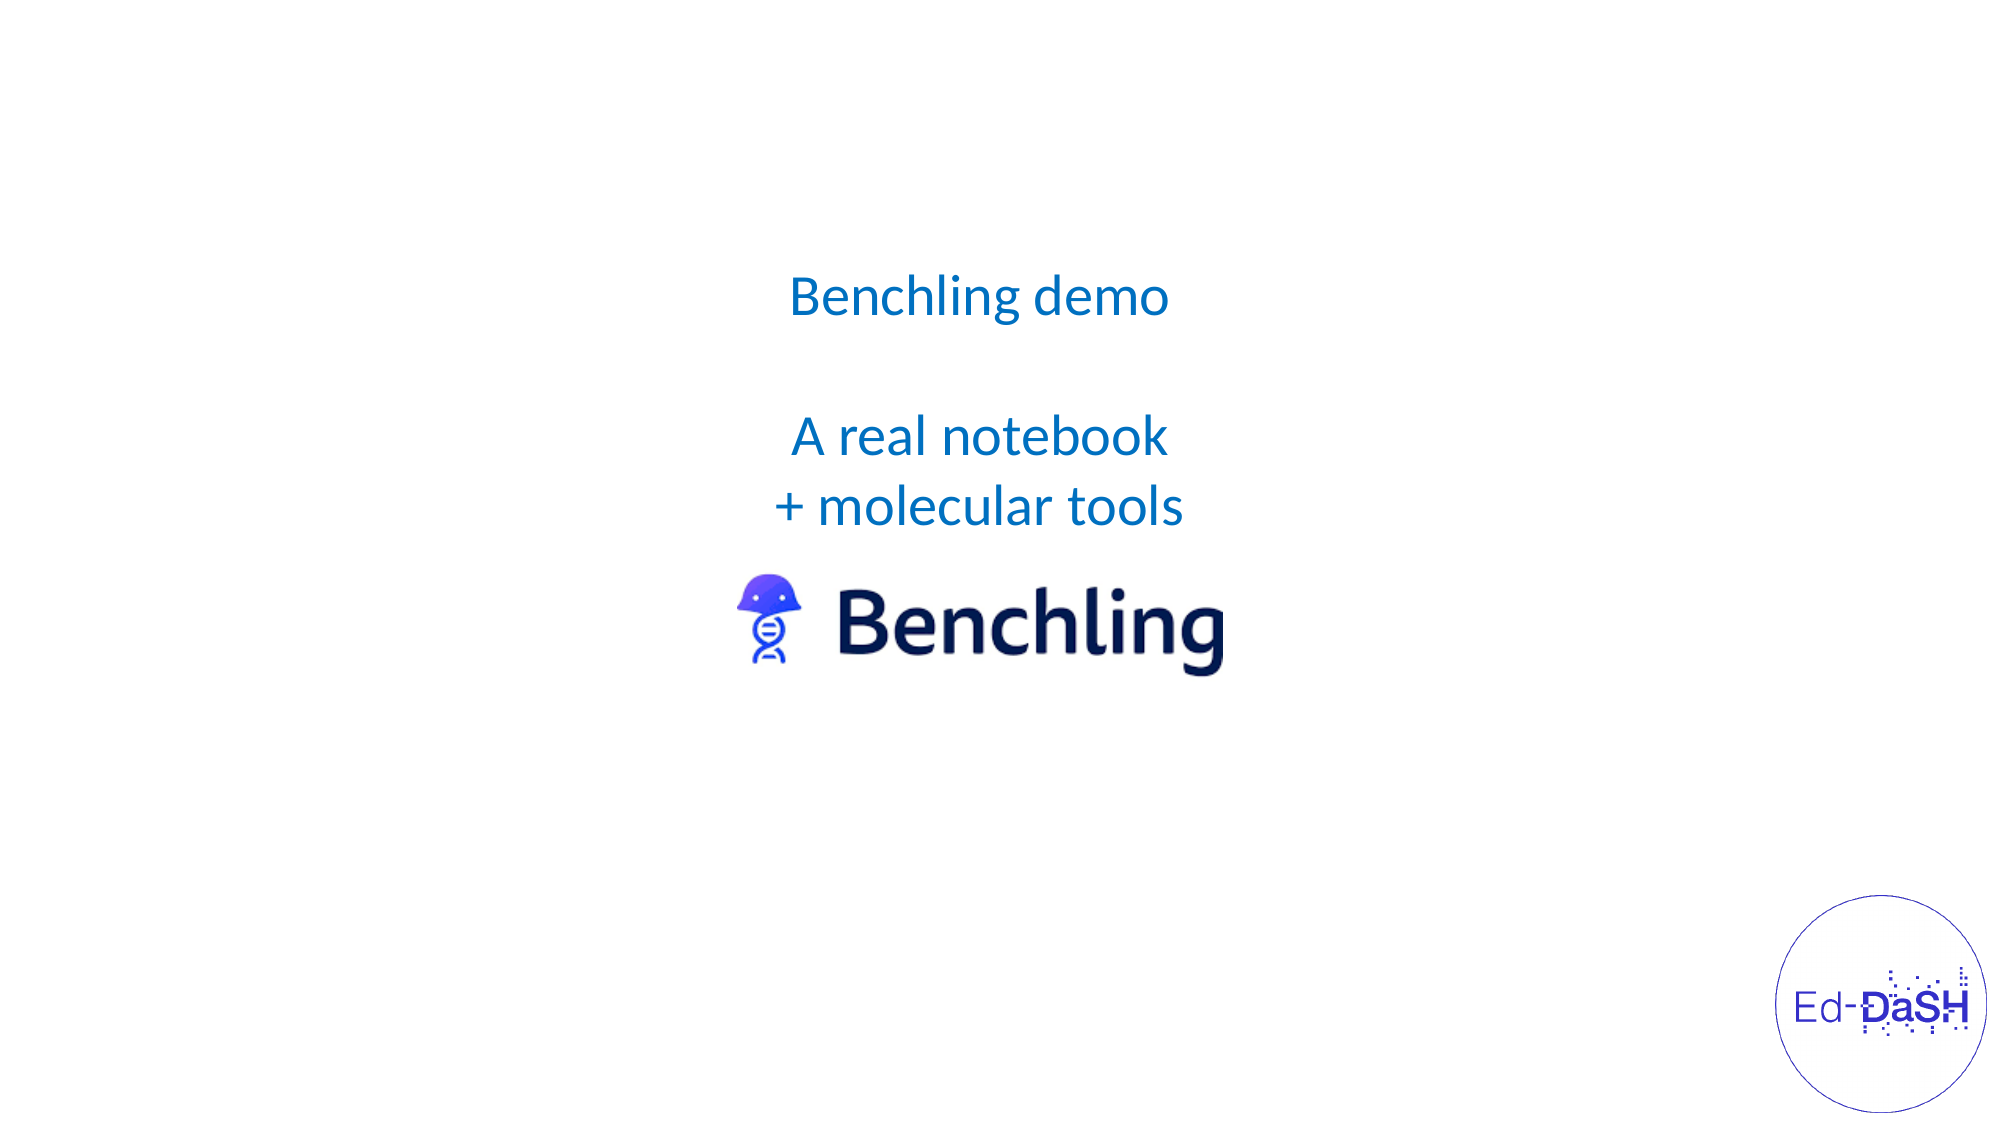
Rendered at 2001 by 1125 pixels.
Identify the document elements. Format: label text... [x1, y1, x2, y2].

picture [737, 498, 1223, 753]
text_box Benchling demo A real notebook + molecular tools [415, 109, 1544, 824]
picture [1775, 895, 1987, 1113]
